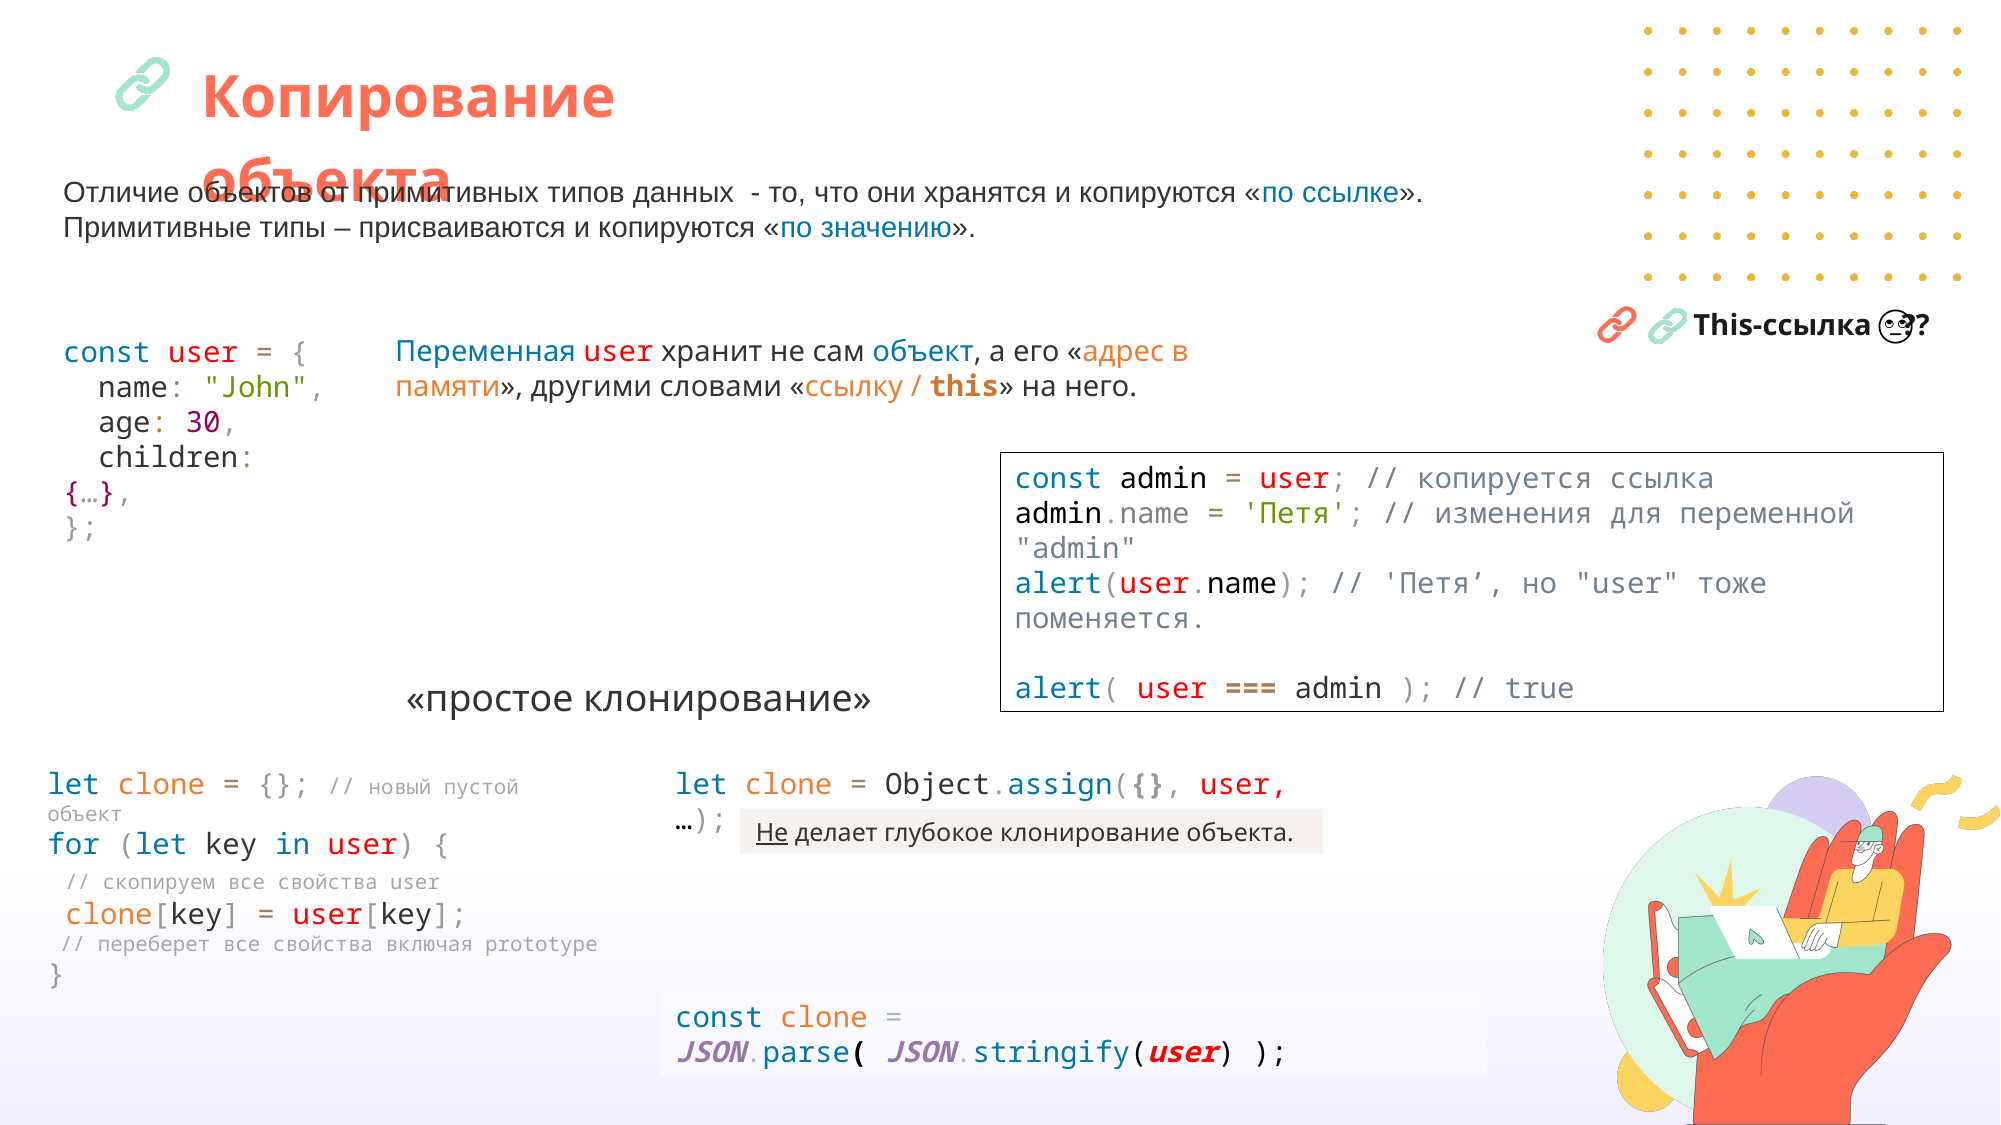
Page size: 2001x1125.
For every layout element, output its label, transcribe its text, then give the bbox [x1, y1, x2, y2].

text_box Отличие объектов от примитивных типов данных - то, что они хранятся и копируются «по ссылке». Примитивные типы – присваиваются и копируются «по значению». [48, 166, 1448, 252]
text_box «простое клонирование» [346, 666, 932, 727]
picture [1644, 26, 1961, 281]
text_box const user = { name: "John", age: 30, children: {…}, }; [48, 326, 347, 551]
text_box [660, 757, 1324, 855]
text_box const admin = user; // копируется ссылка admin.name = 'Петя'; // изменения для переменной "admin" alert(user.name); // 'Петя’, но "user" тоже поменяется. alert( user === admin ); // true [999, 452, 1943, 712]
text_box const clone = JSON.parse( JSON.stringify(user) ); [660, 990, 1487, 1076]
text_box Копирование объекта [186, 37, 872, 166]
picture [1602, 775, 2000, 1125]
picture [115, 57, 170, 112]
text_box Переменная user хранит не сам объект, а его «адрес в памяти», другими словами «ссылку / this» на него. [380, 324, 1324, 410]
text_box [1588, 295, 1983, 350]
text_box let clone = {}; // новый пустой объект for (let key in user) { // скопируем все свойства user clone[key] = user[key]; // переберет все свойства включая prototype } [32, 757, 616, 998]
